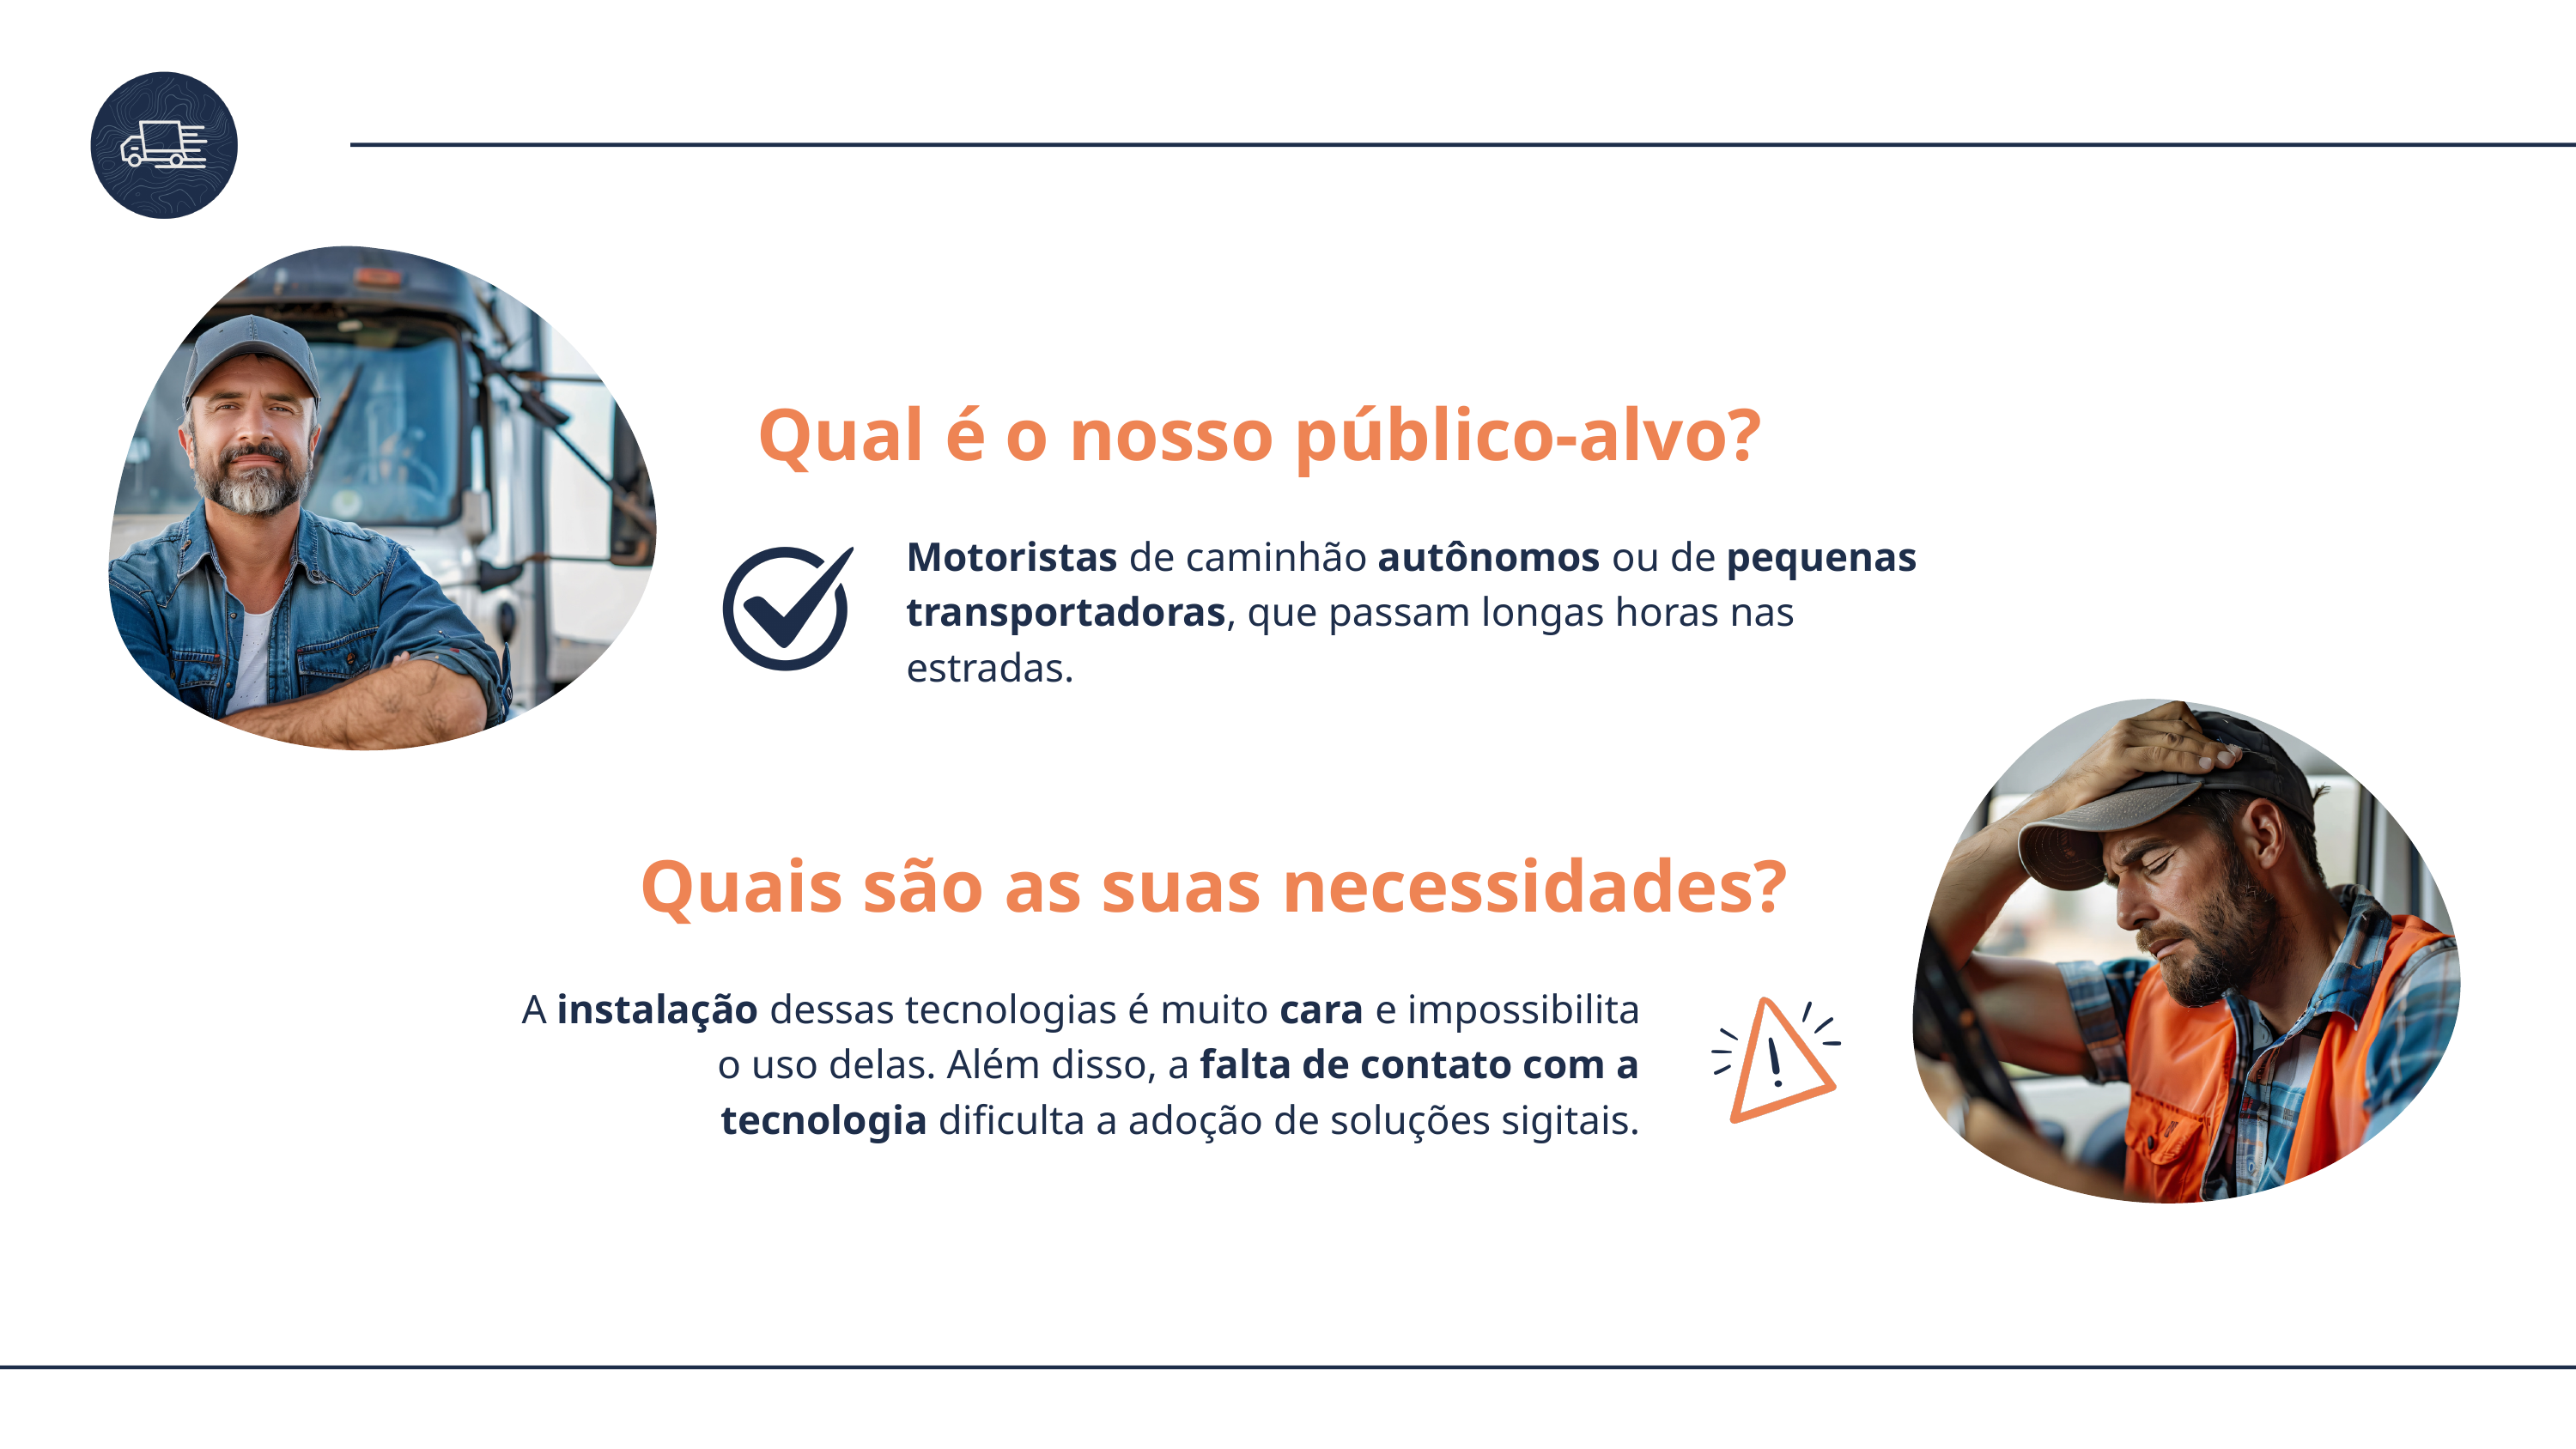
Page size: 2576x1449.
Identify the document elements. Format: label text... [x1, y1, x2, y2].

picture [276, 246, 437, 261]
text_box Qual é o nosso público-alvo? [756, 404, 1928, 476]
text_box [717, 544, 854, 672]
picture [2081, 699, 2239, 713]
text_box [88, 69, 240, 221]
text_box Quais são as suas necessidades? [528, 856, 1789, 927]
text_box A instalação dessas tecnologias é muito cara e impossibilita o uso delas. Além disso, a falta de contato com a tecnologia dificulta a adoção de soluções sigitais. [518, 976, 1641, 1143]
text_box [1911, 713, 2470, 1252]
text_box [1710, 997, 1842, 1125]
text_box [106, 261, 665, 798]
text_box Motoristas de caminhão autônomos ou de pequenas transportadoras, que passam longas horas nas estradas. [906, 524, 1928, 690]
